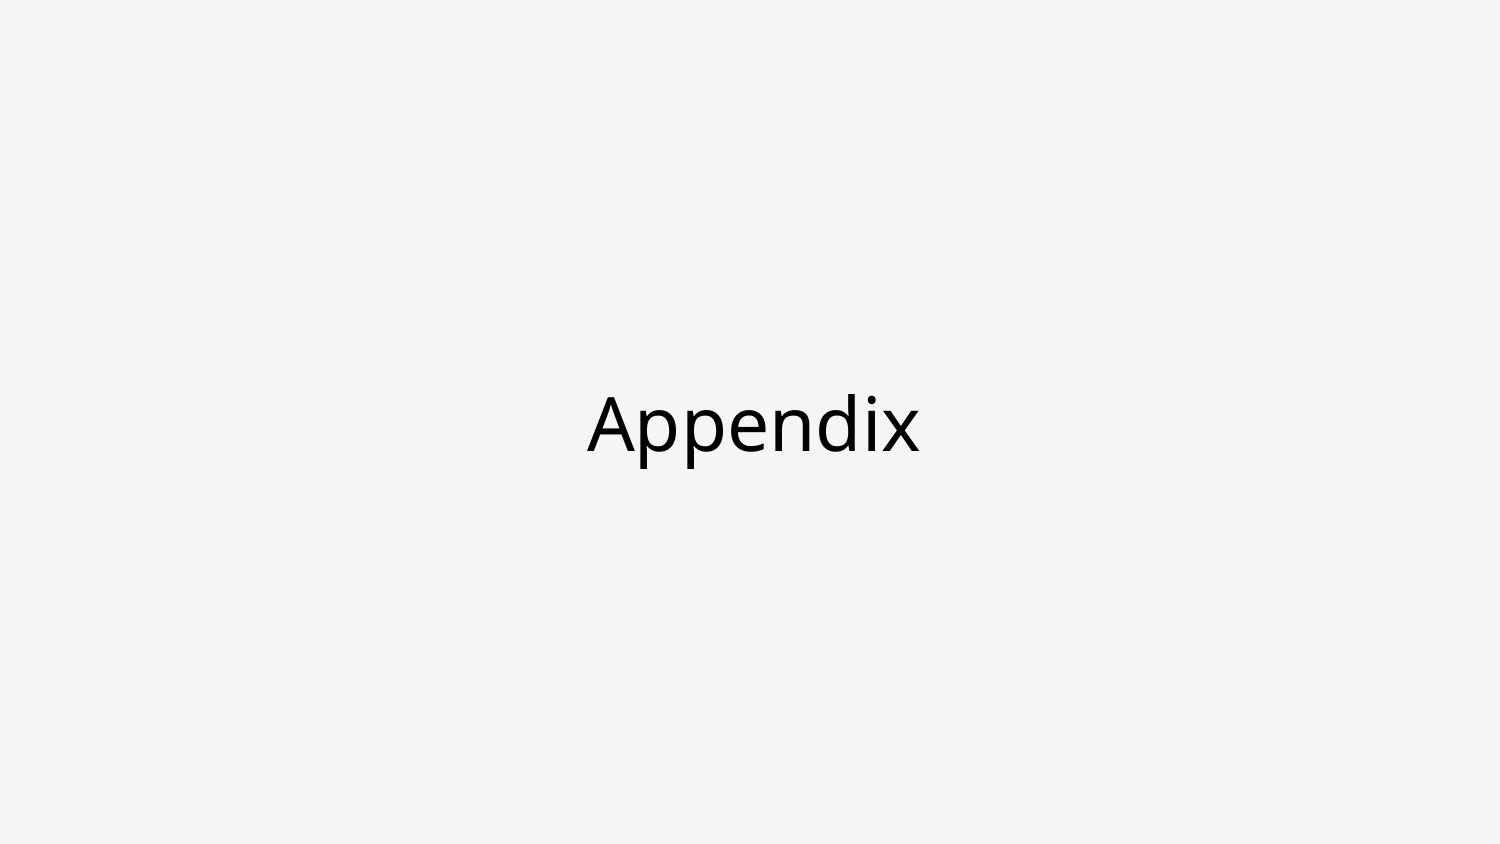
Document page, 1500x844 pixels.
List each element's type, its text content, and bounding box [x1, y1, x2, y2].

title Appendix [110, 351, 1399, 493]
